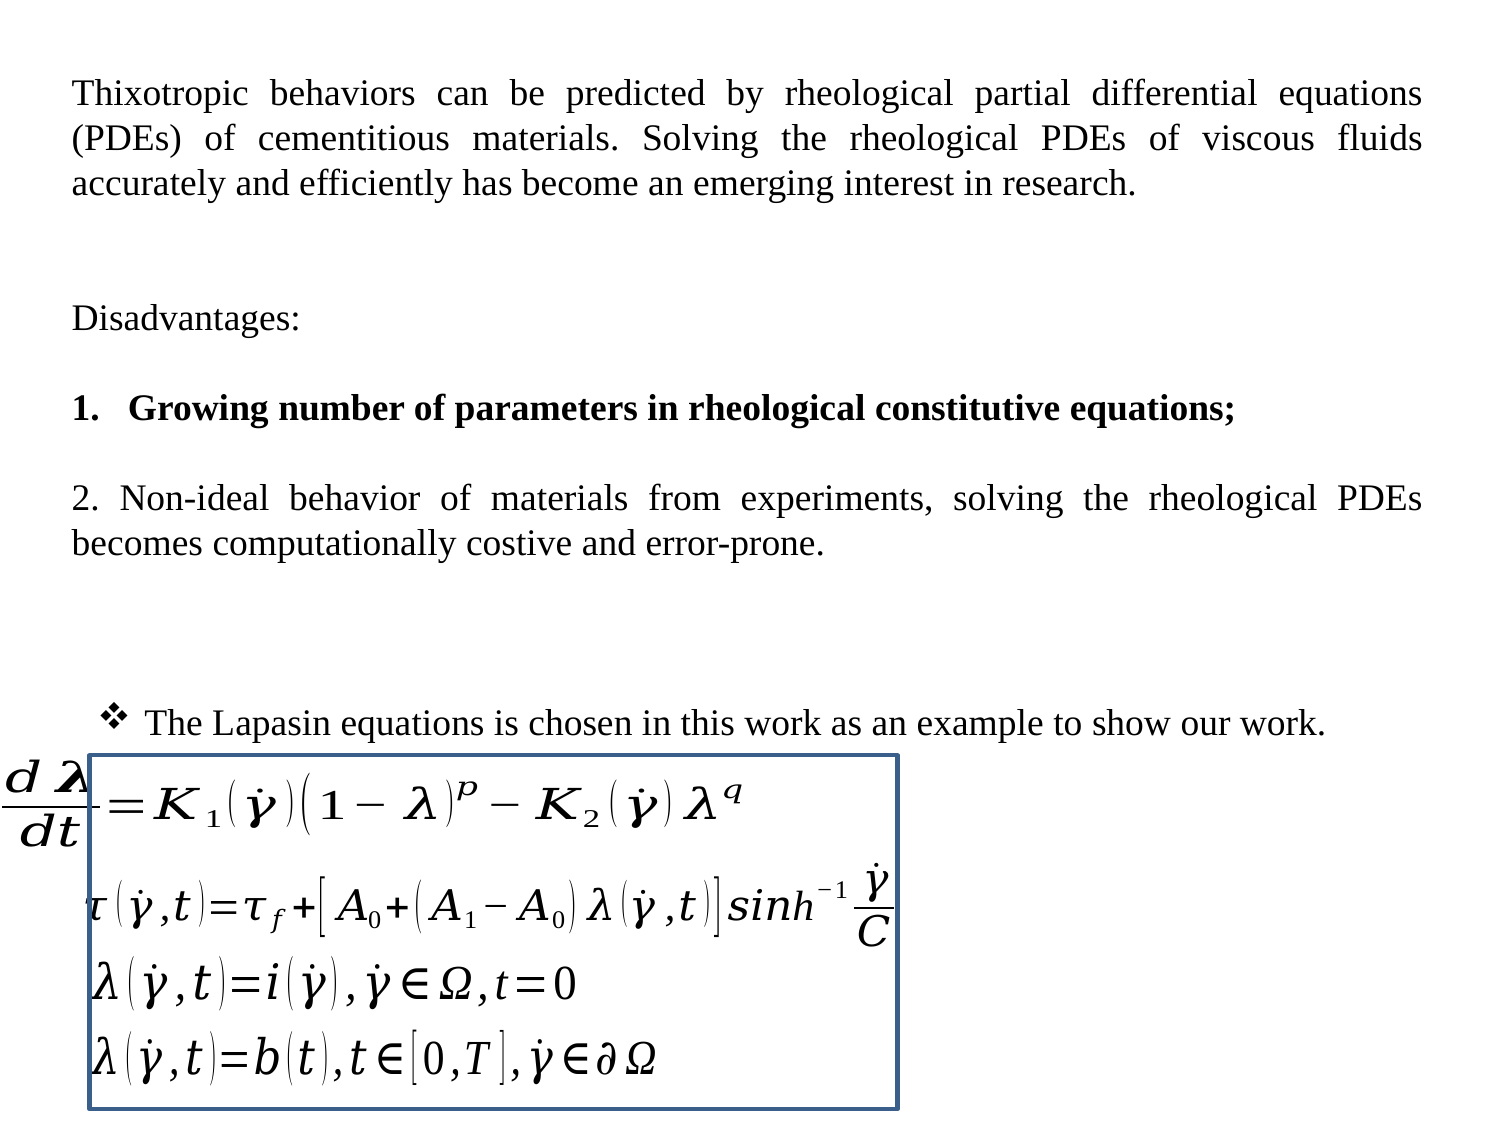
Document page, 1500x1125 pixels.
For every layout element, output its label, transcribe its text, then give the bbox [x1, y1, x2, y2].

text_box The Lapasin equations is chosen in this work as an example to show our work. [82, 690, 1418, 751]
text_box [87, 753, 900, 1111]
text_box Thixotropic behaviors can be predicted by rheological partial differential equations (PDEs) of cementitious materials. Solving the rheological PDEs of viscous fluids accurately and efficiently has become an emerging interest in research. Disadvantages: Growing number of parameters in rheological constitutive equations; 2. Non-ideal behavior of materials from experiments, solving the rheological PDEs becomes computationally costive and error-prone. [56, 60, 1439, 616]
